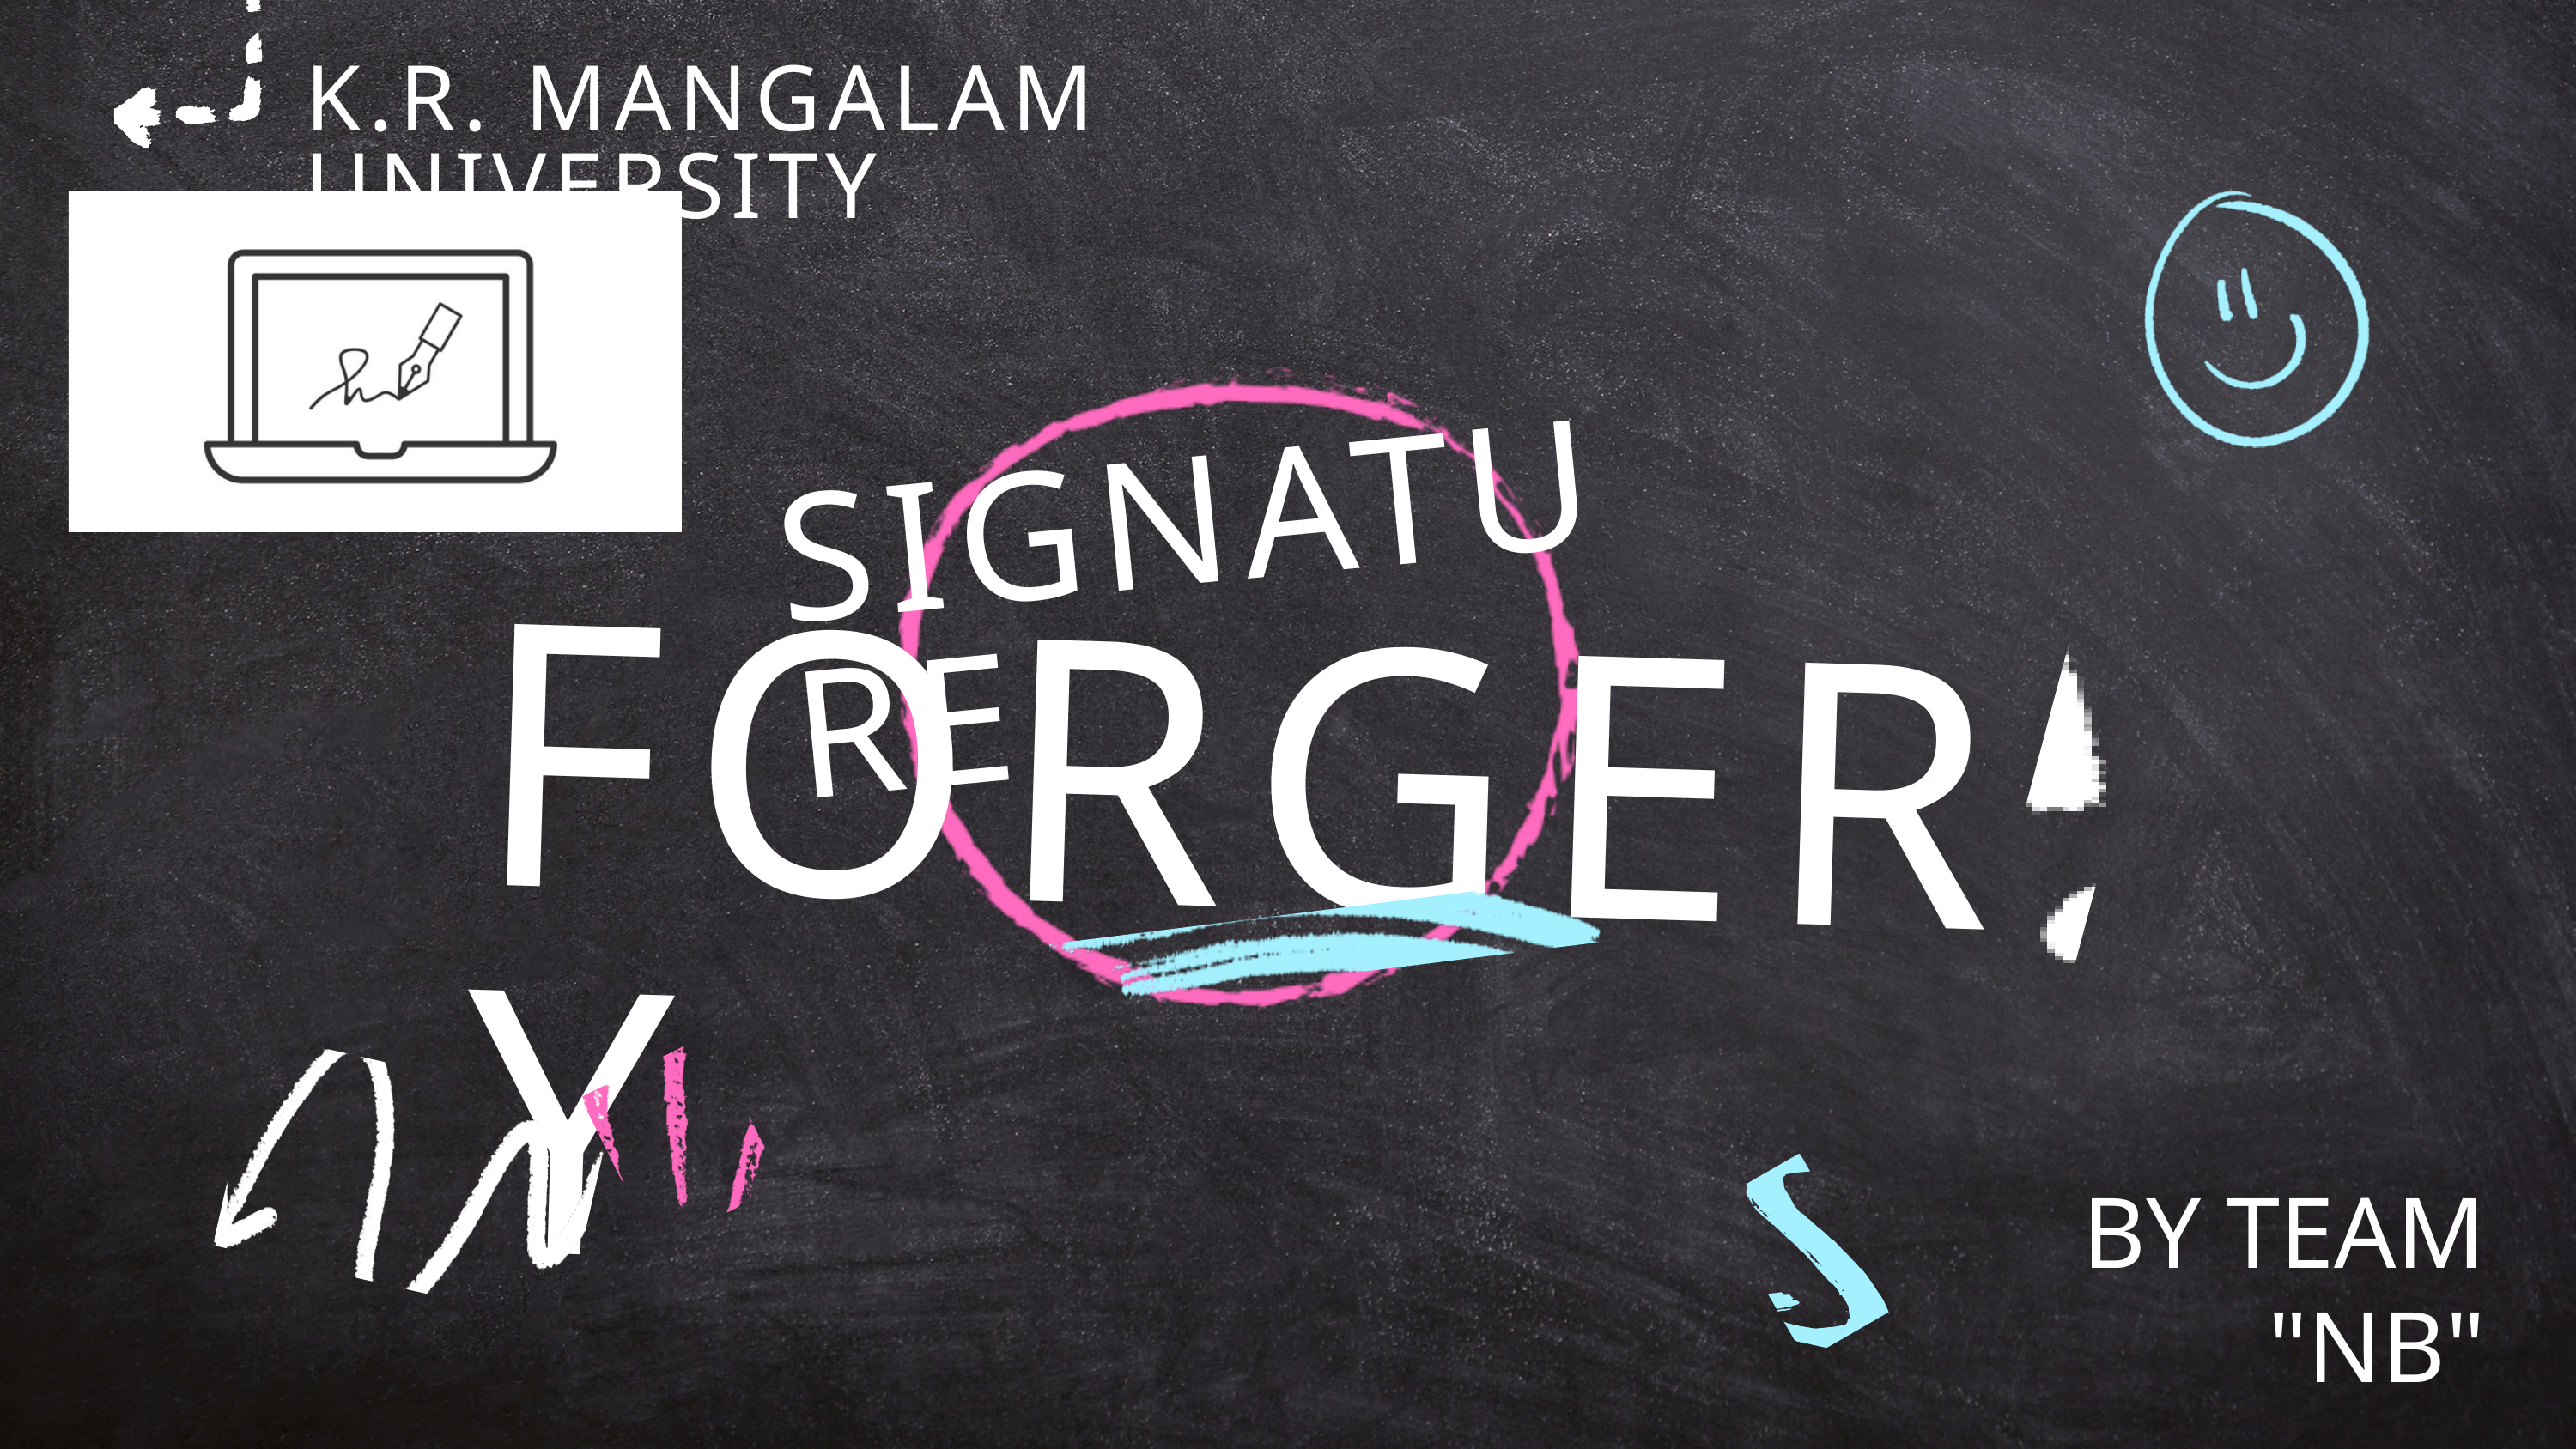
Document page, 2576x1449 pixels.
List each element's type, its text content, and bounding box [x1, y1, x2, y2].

text_box [111, 0, 264, 149]
text_box [0, 0, 2576, 1449]
text_box [1047, 876, 1602, 1010]
text_box [580, 1034, 784, 1248]
text_box [212, 1034, 605, 1325]
text_box [1989, 572, 2173, 967]
text_box [68, 191, 683, 532]
text_box FORGERY [459, 591, 2026, 1367]
text_box [1715, 1153, 1860, 1361]
text_box [2144, 191, 2370, 448]
text_box [898, 367, 1585, 470]
text_box SIGNATURE [769, 391, 1732, 835]
text_box BY TEAM "NB" [1860, 1173, 2486, 1403]
text_box K.R. MANGALAM UNIVERSITY [305, 60, 1585, 237]
